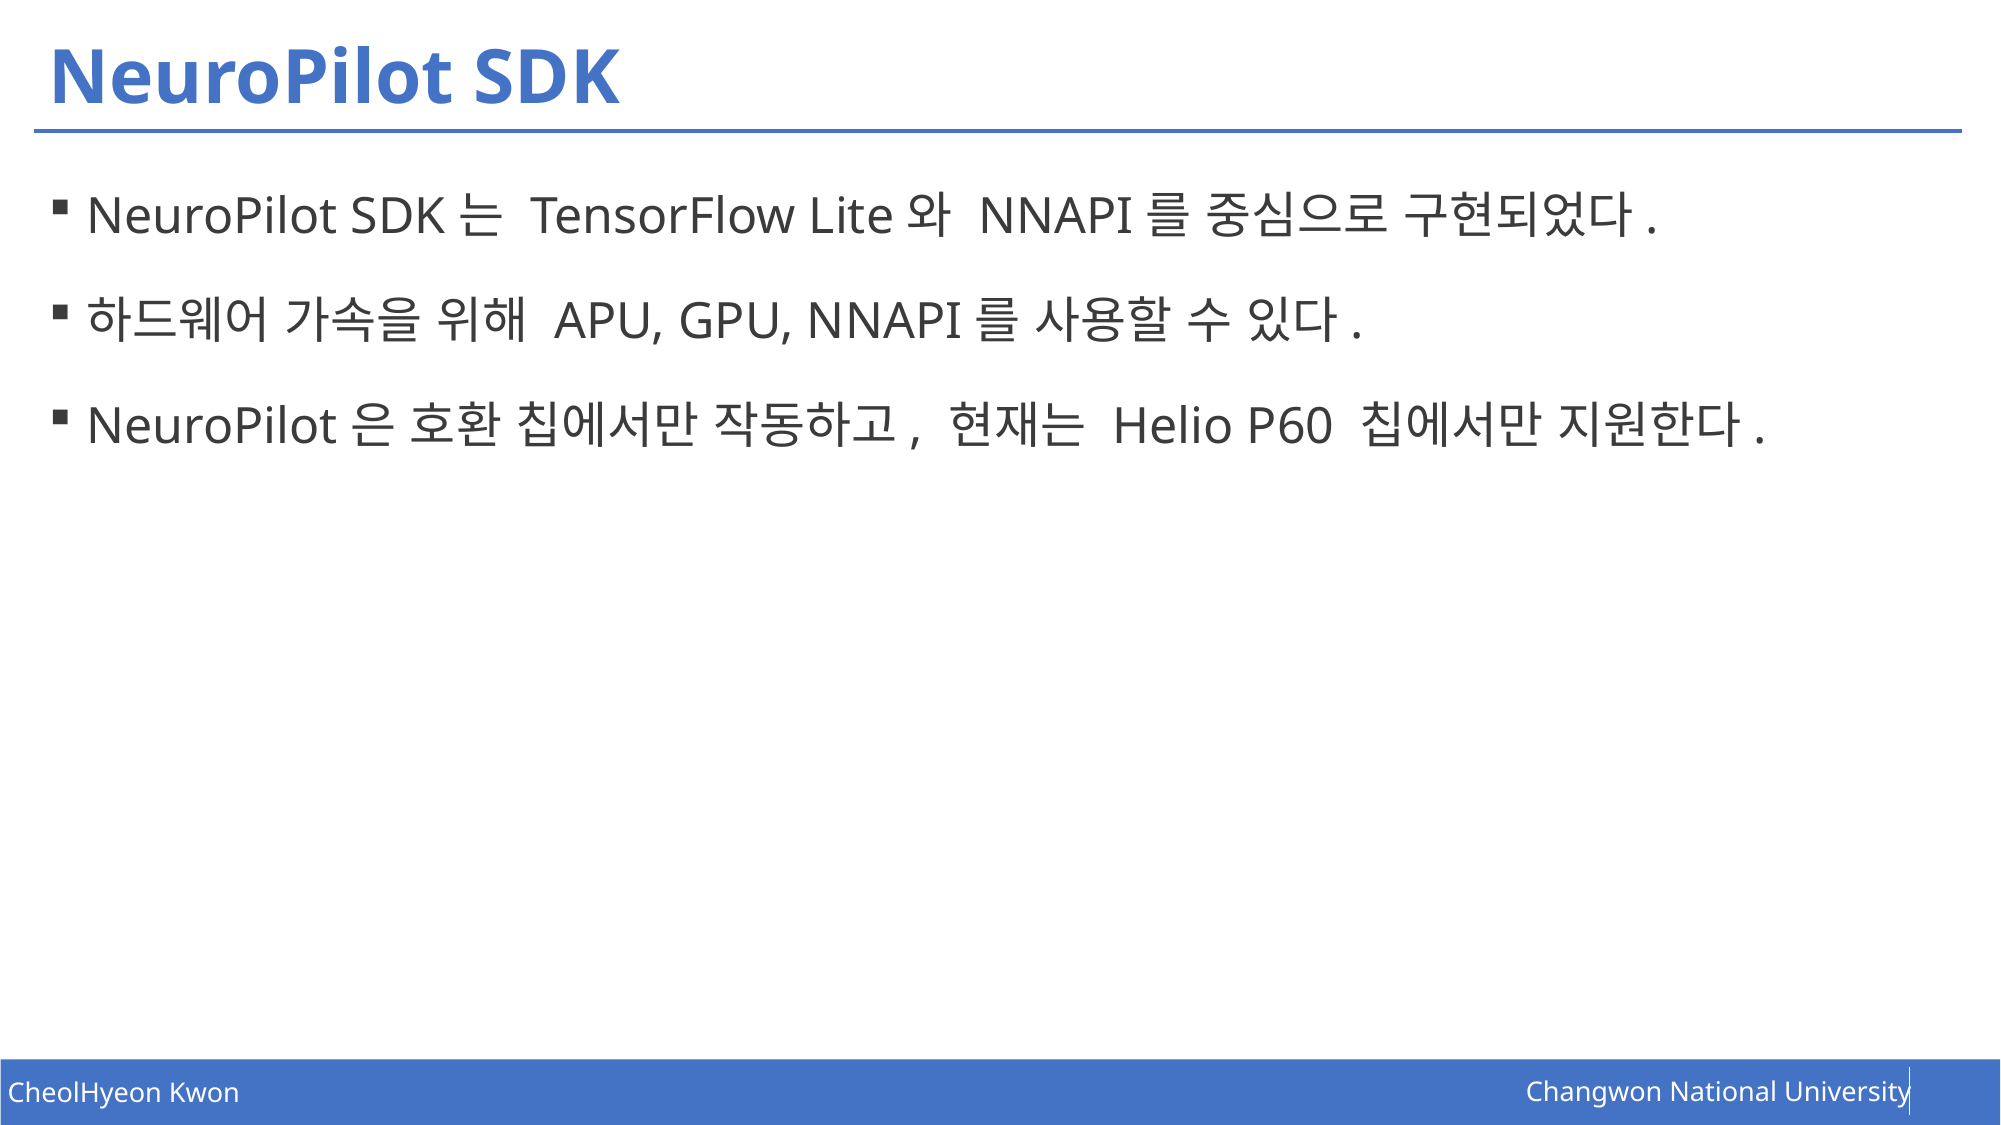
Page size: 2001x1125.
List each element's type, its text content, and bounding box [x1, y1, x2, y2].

title NeuroPilot SDK [33, 21, 1963, 137]
list NeuroPilot SDK는 TensorFlow Lite와 NNAPI를 중심으로 구현되었다. 하드웨어 가속을 위해 APU, GPU, NNAPI를 사용할 수 있다. NeuroPilot은 호환 칩에서만 작동하고, 현재는 Helio P60 칩에서만 지원한다. [33, 152, 1963, 997]
